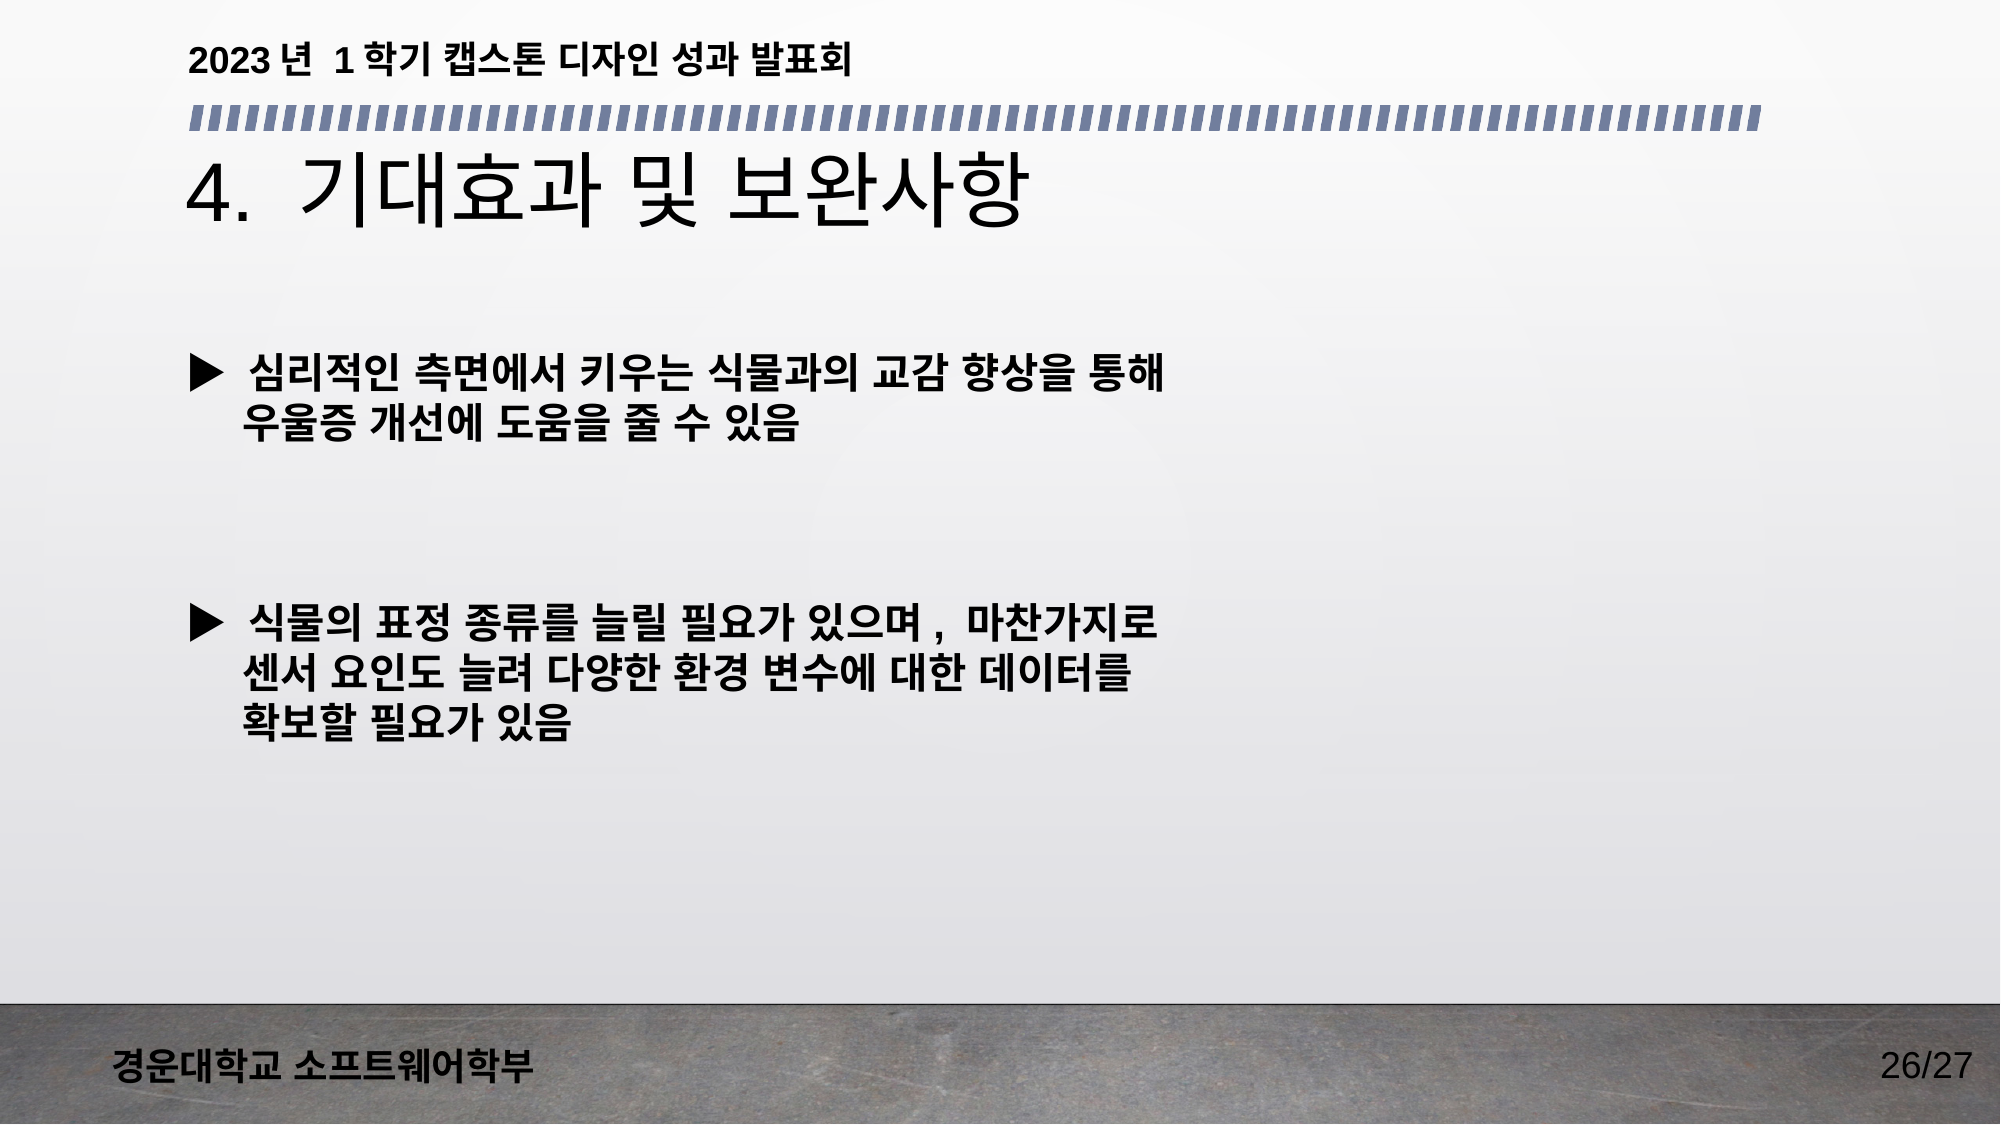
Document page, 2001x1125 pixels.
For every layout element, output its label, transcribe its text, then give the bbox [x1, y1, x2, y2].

text_box 26/27 [1865, 1033, 2000, 1094]
text_box 2023년 1학기 캡스톤 디자인 성과 발표회 [173, 28, 911, 89]
text_box 4. 기대효과 및 보완사항 [170, 130, 1179, 246]
picture [0, 1004, 2000, 1124]
text_box ▶ 심리적인 측면에서 키우는 식물과의 교감 향상을 통해 우울증 개선에 도움을 줄 수 있음 ▶ 식물의 표정 종류를 늘릴 필요가 있으며, 마찬가지로 센서 요인도 늘려 다양한 환경 변수에 대한 데이터를 확보할 필요가 있음 [170, 339, 1289, 855]
text_box 경운대학교 소프트웨어학부 [96, 1035, 603, 1096]
